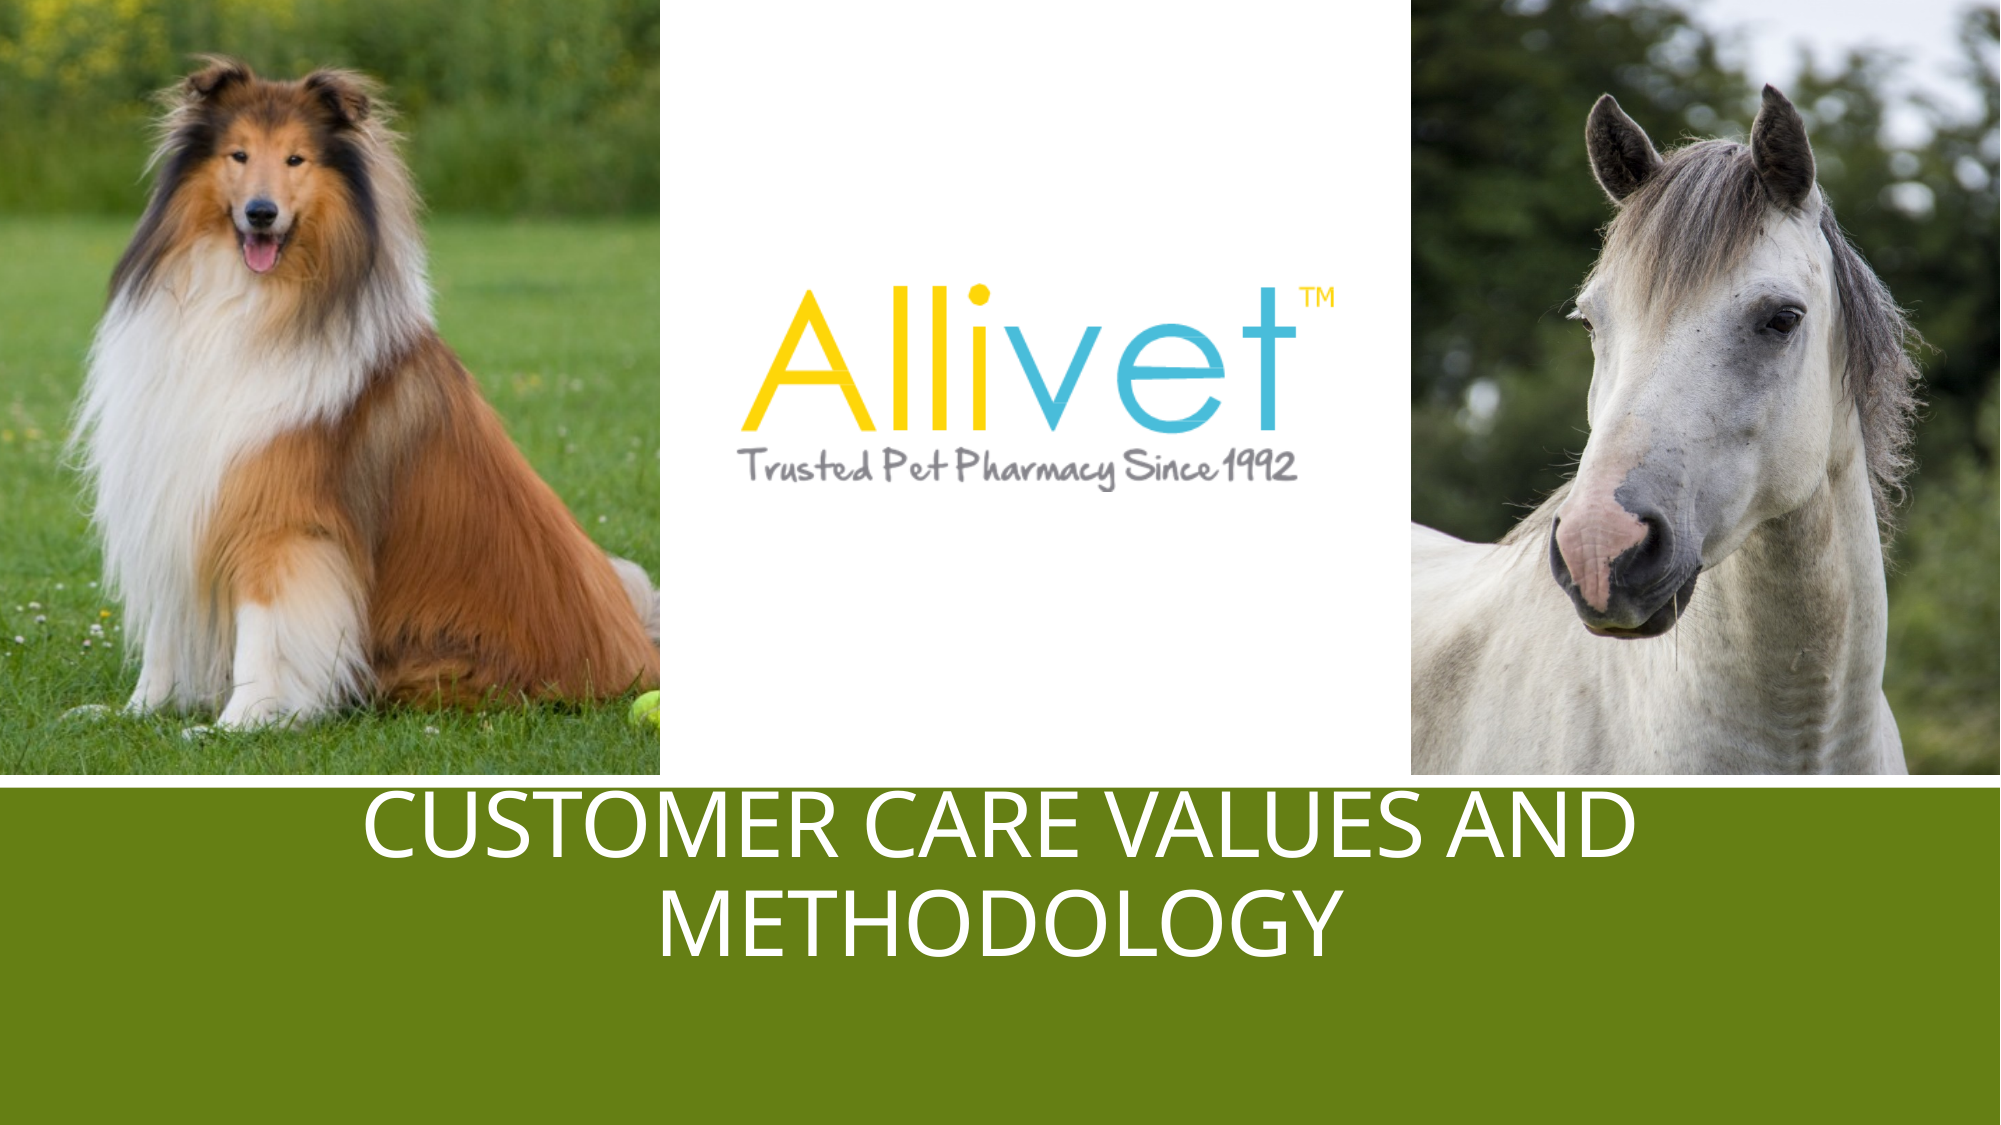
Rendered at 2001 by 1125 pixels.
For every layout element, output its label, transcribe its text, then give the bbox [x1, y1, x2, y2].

title Customer Care Values and methodology [87, 834, 1913, 985]
picture [1411, 0, 2000, 775]
picture [705, 282, 1366, 492]
picture [0, 0, 660, 775]
